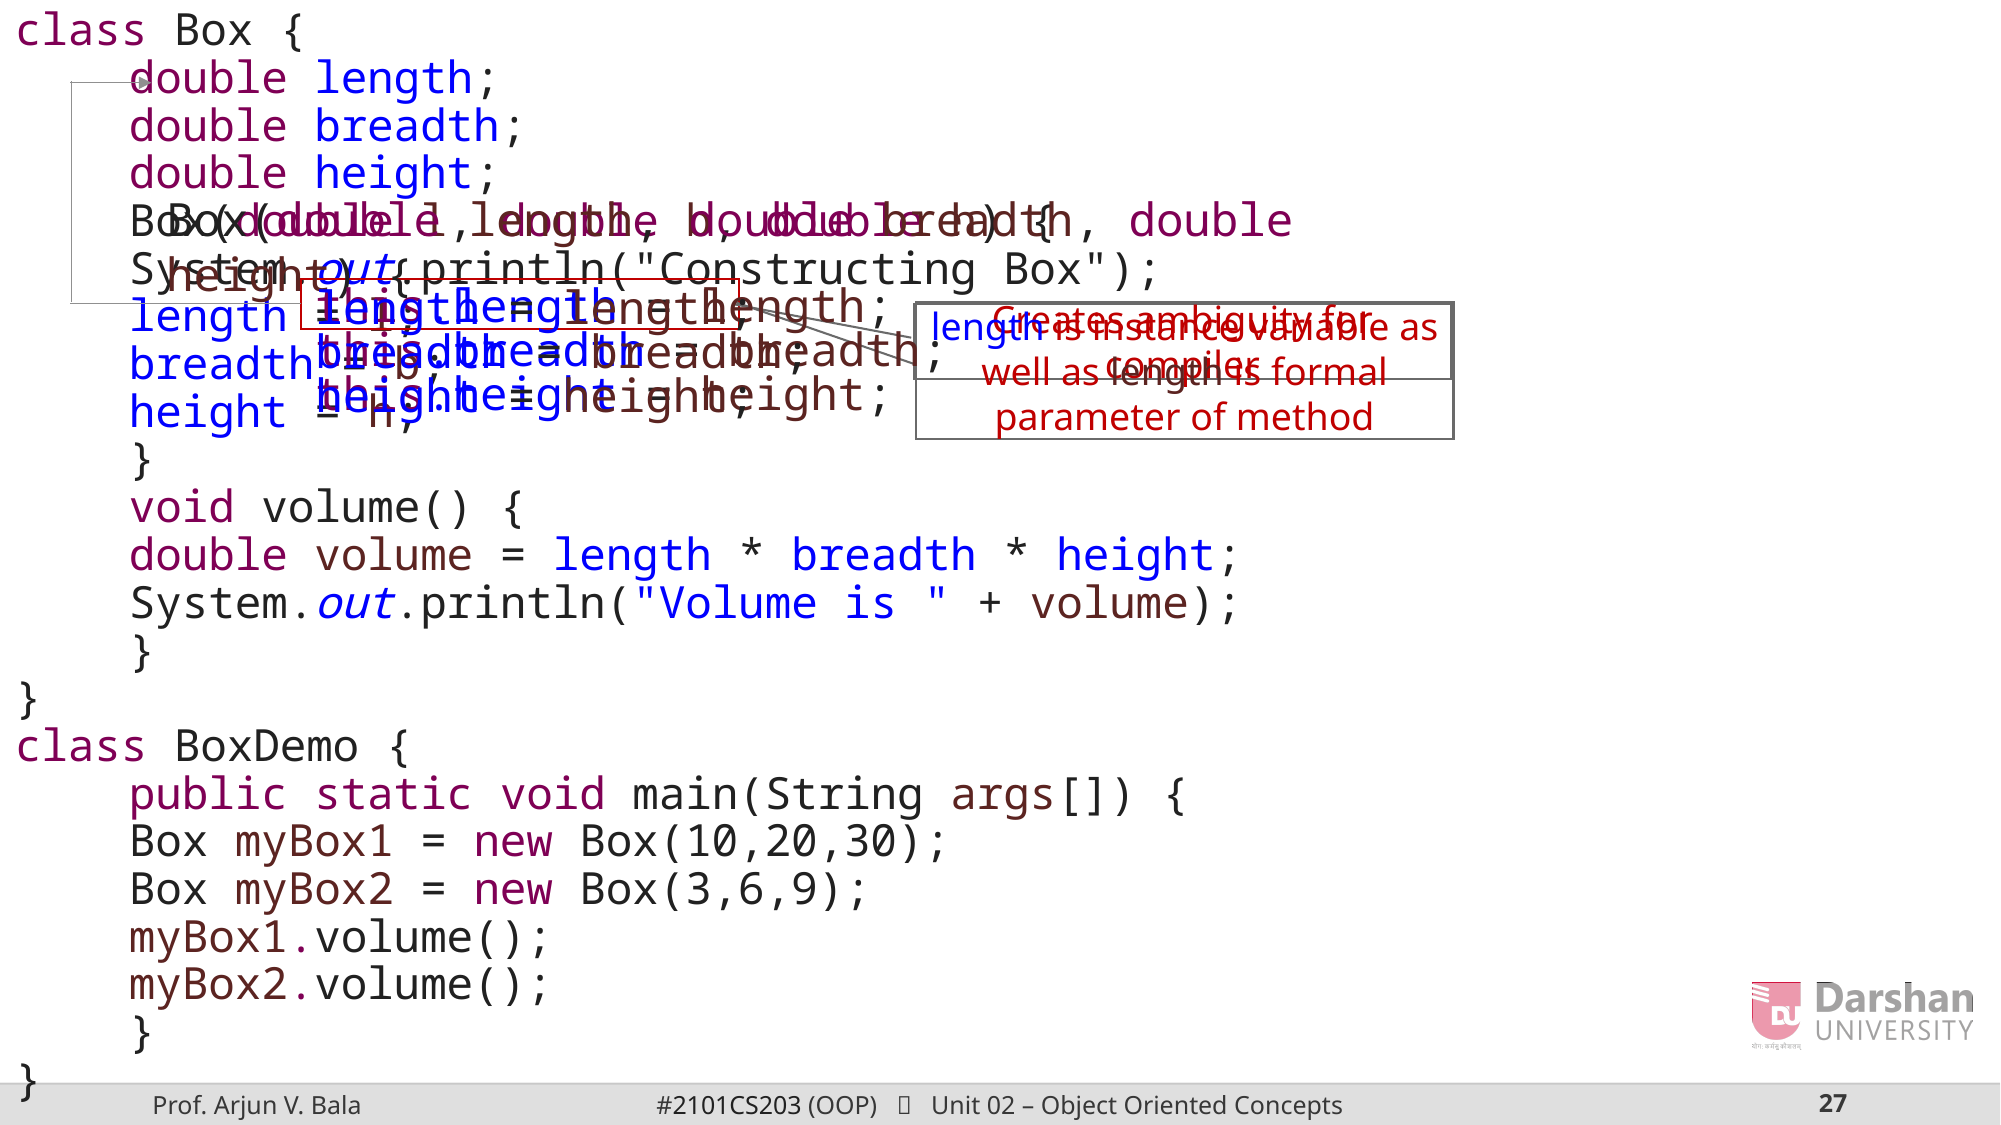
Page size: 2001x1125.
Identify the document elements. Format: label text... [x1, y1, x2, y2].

text_box Box(double length, double breadth, double height) { [302, 183, 1502, 308]
text_box length = length; breadth = breadth; height = height; [300, 282, 1498, 429]
text_box String word2 = word1.toUpperCase(); returns a new string formed from word1 by converting its characters to upper case String word3 = word1.toLowerCase(); returns a new string formed from word1 by converting its characters to lower case [1752, 982, 1973, 1050]
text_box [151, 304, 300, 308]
text_box length is instance variable as well as length is formal parameter of method [915, 429, 1455, 440]
list class Box { double length; double breadth; double height; Box(double l, double b, double h) { System.out.println("Constructing Box"); length = l; breadth = b; height = h; } void volume() { double volume = length * breadth * height; System.out.println("Volume is " + volume); } } class BoxDemo { public static void main(String args[]) { Box myBox1 = new Box(10,20,30); Box myBox2 = new Box(3,6,9); myBox1.volume(); myBox2.volume(); } } [0, 0, 1500, 1125]
text_box this.length = length; this.breadth = breadth; this.height = height; [302, 279, 1501, 427]
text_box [70, 81, 302, 304]
